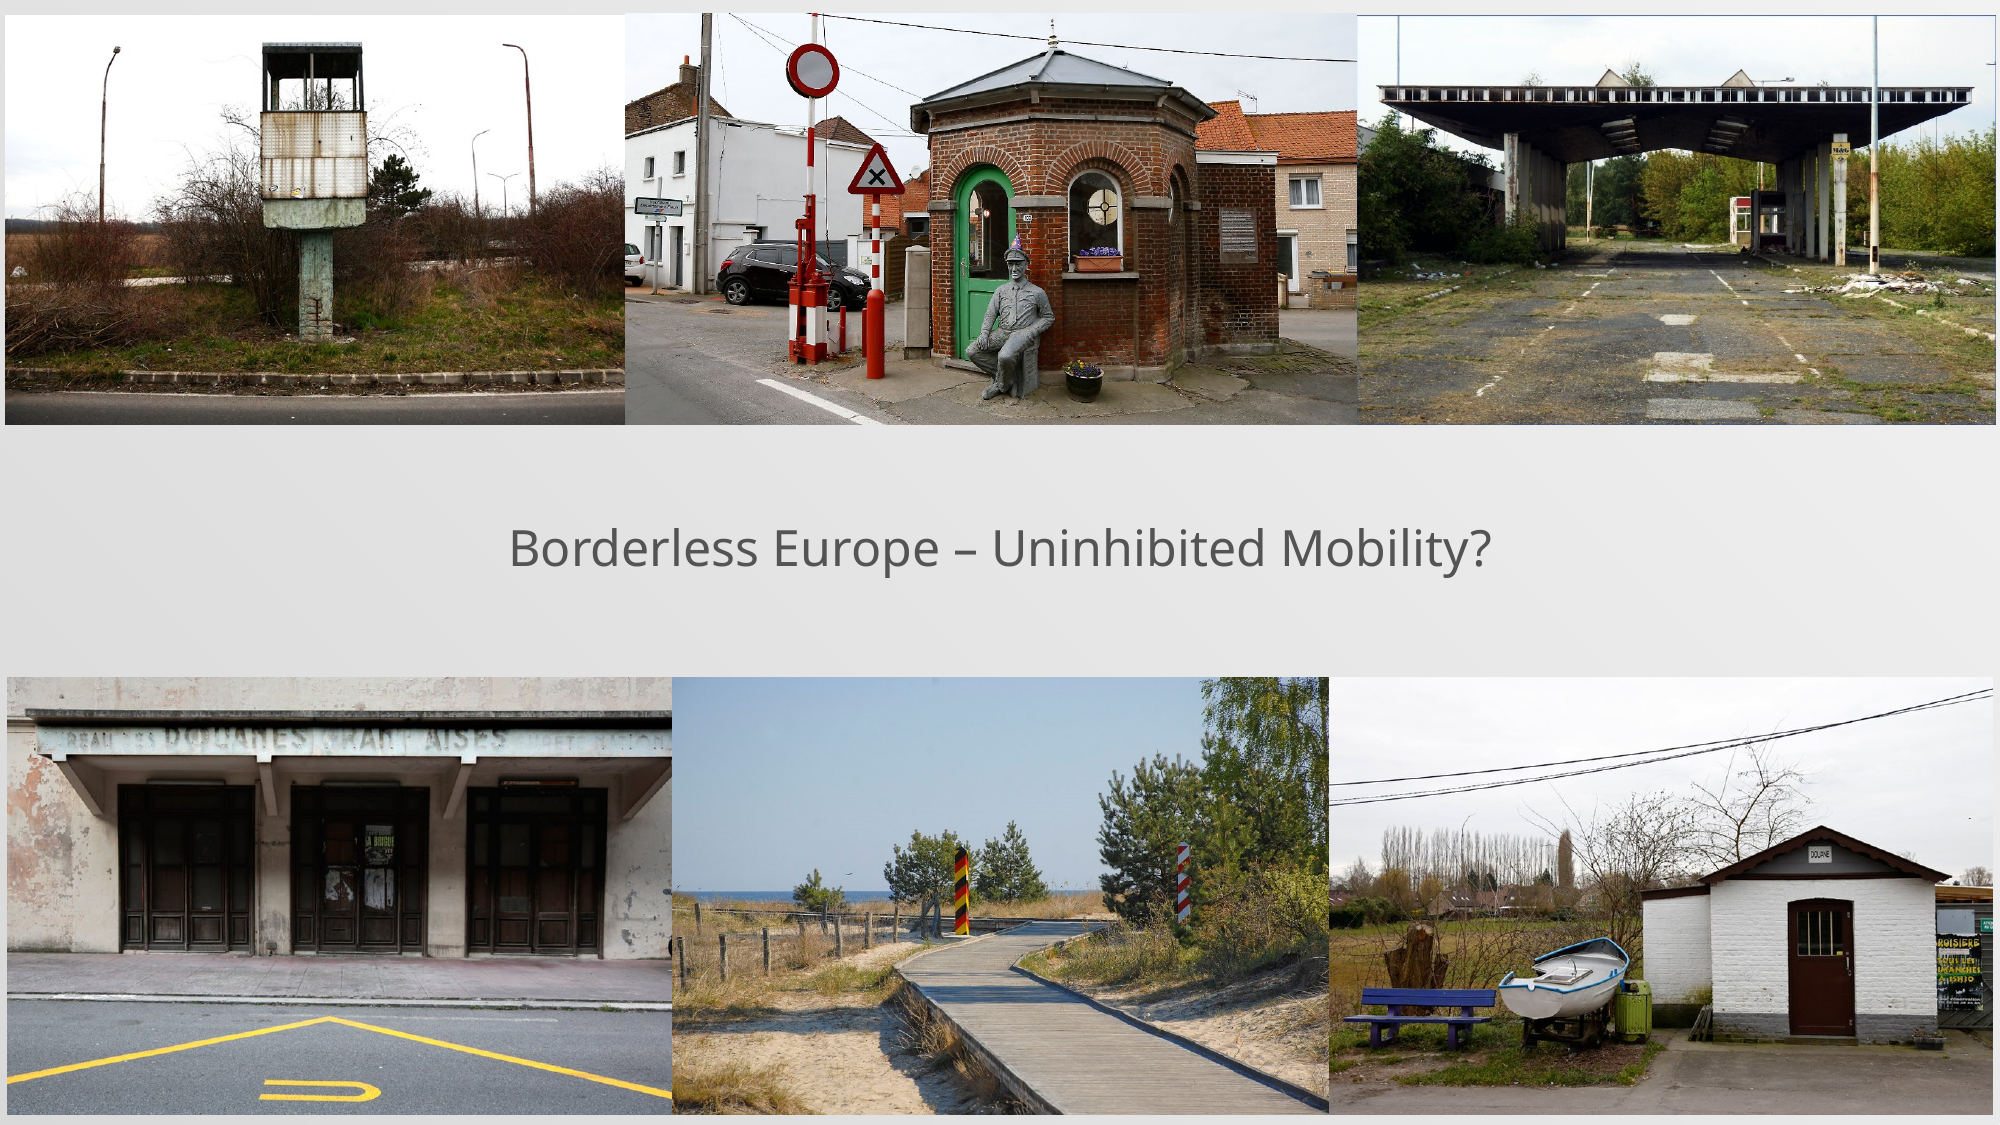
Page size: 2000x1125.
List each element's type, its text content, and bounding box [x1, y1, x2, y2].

picture [5, 13, 1996, 425]
picture [7, 677, 1993, 1115]
text_box Borderless Europe – Uninhibited Mobility? [369, 516, 1632, 585]
